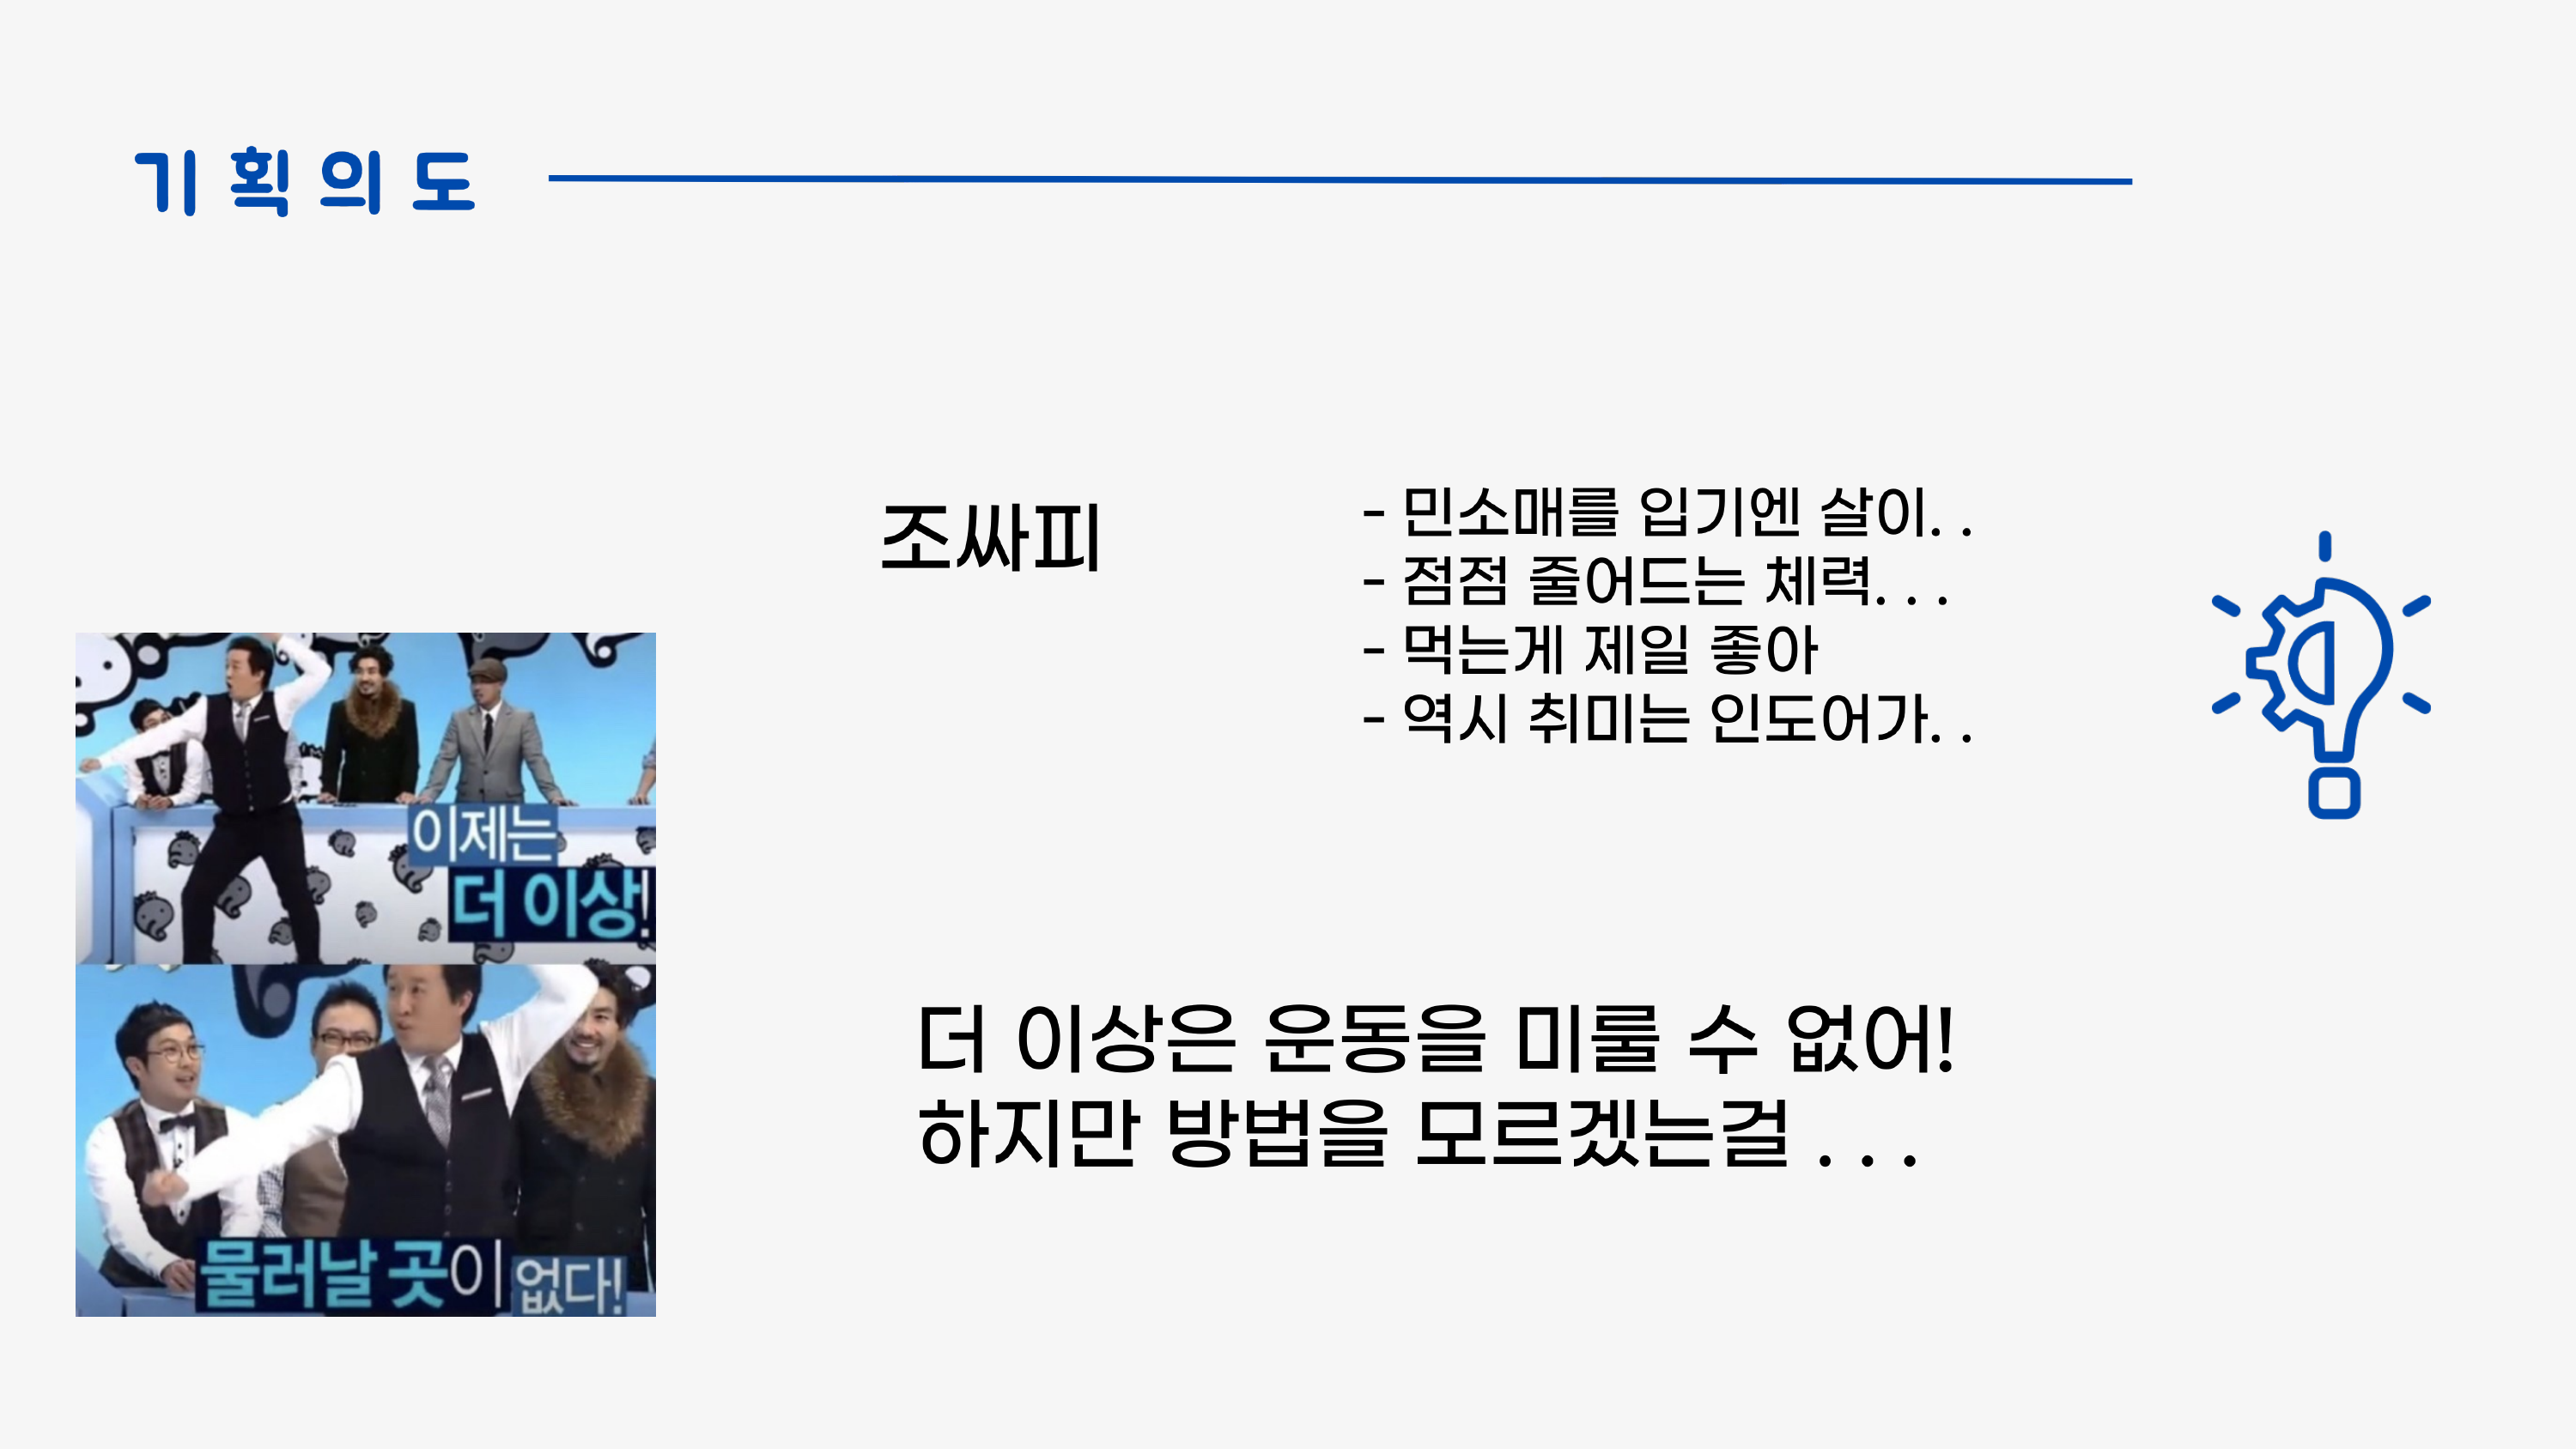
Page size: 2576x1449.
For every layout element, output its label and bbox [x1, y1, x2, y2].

picture [866, 974, 2003, 1235]
picture [1327, 464, 2009, 792]
text_box [2211, 530, 2432, 820]
picture [75, 633, 656, 1318]
picture [829, 473, 1153, 640]
picture [85, 112, 2136, 283]
